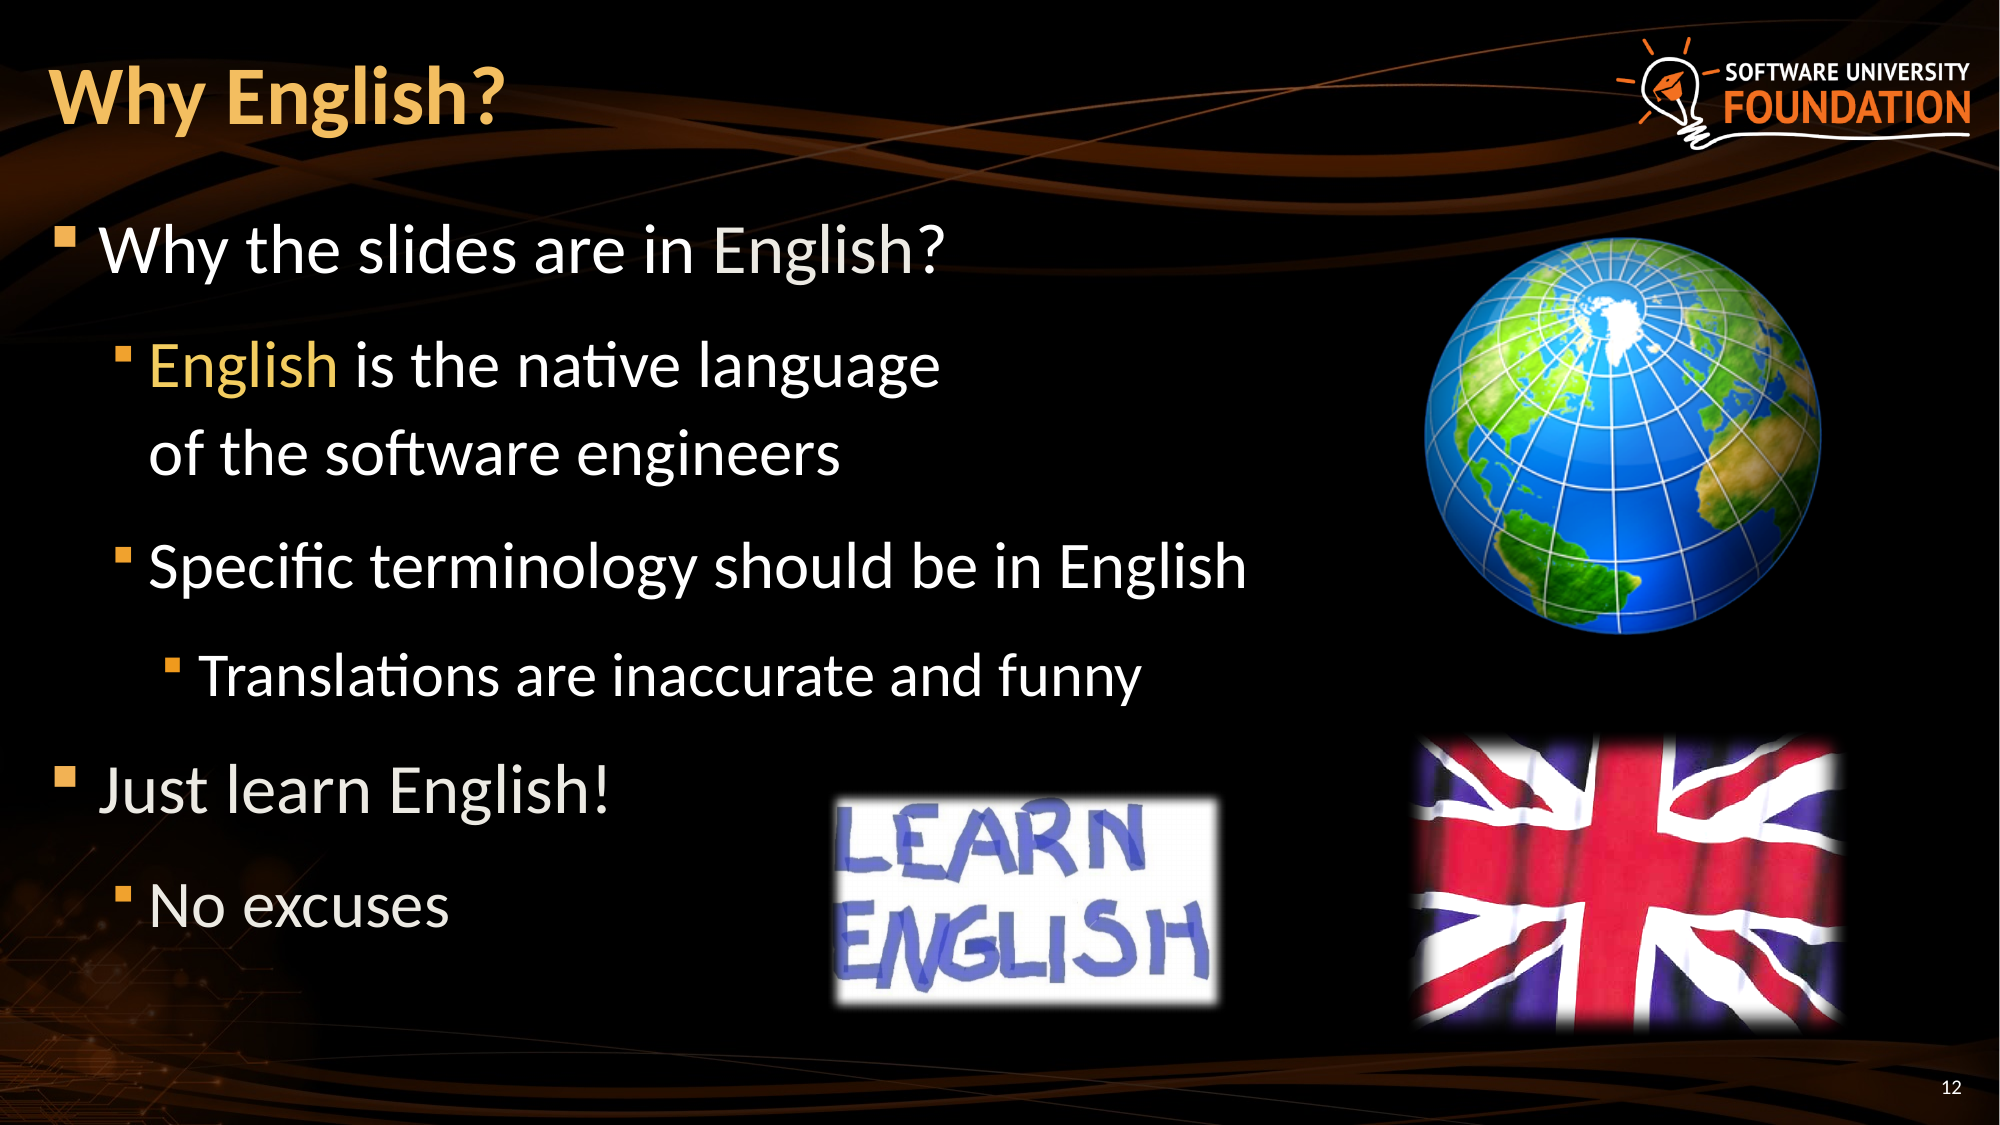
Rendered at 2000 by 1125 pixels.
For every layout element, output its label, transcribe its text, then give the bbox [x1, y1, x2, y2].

list Why the slides are in English? English is the native language of the software engineers Specific terminology should be in English Translations are inaccurate and funny Just learn English! No excuses [31, 188, 1968, 1103]
title Why English? [30, 6, 1602, 189]
picture [0, 0, 2000, 1125]
